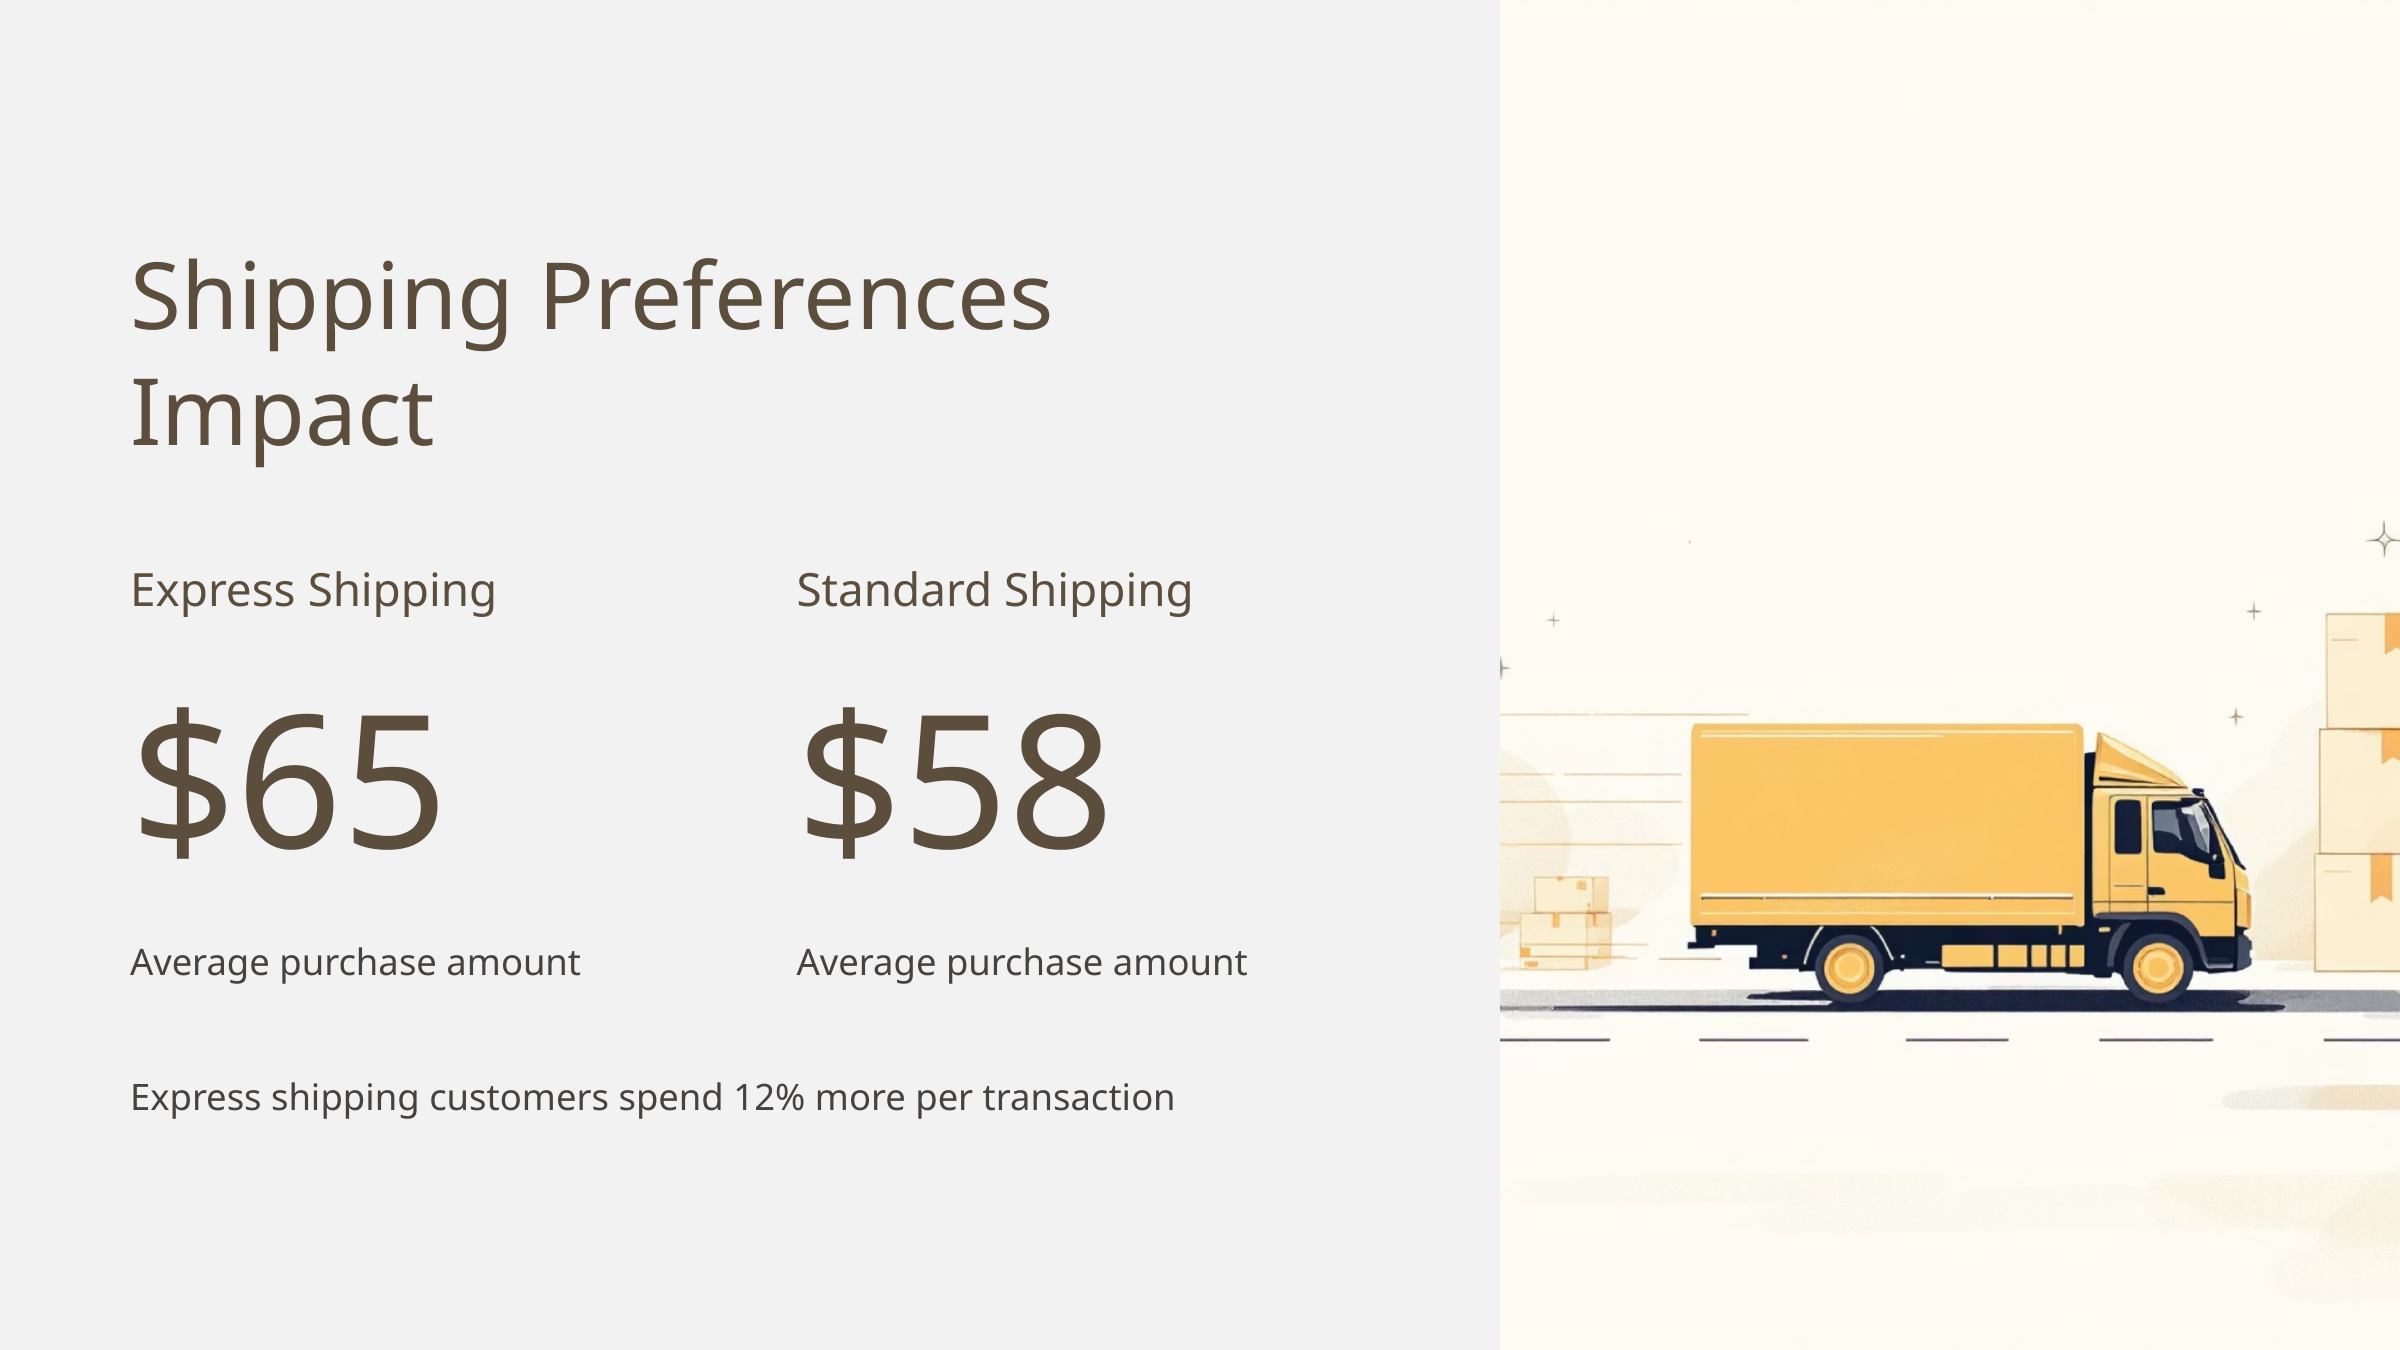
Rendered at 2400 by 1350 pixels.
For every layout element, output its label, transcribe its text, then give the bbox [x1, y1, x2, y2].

text_box $58 [796, 653, 1371, 886]
text_box Average purchase amount [796, 923, 1371, 983]
text_box $65 [130, 653, 705, 886]
text_box Standard Shipping [796, 557, 1262, 617]
text_box Express Shipping [130, 557, 596, 617]
picture [1499, 0, 2400, 1350]
text_box Shipping Preferences Impact [130, 232, 1370, 465]
text_box Average purchase amount [130, 923, 705, 983]
text_box Express shipping customers spend 12% more per transaction [130, 1057, 1370, 1118]
